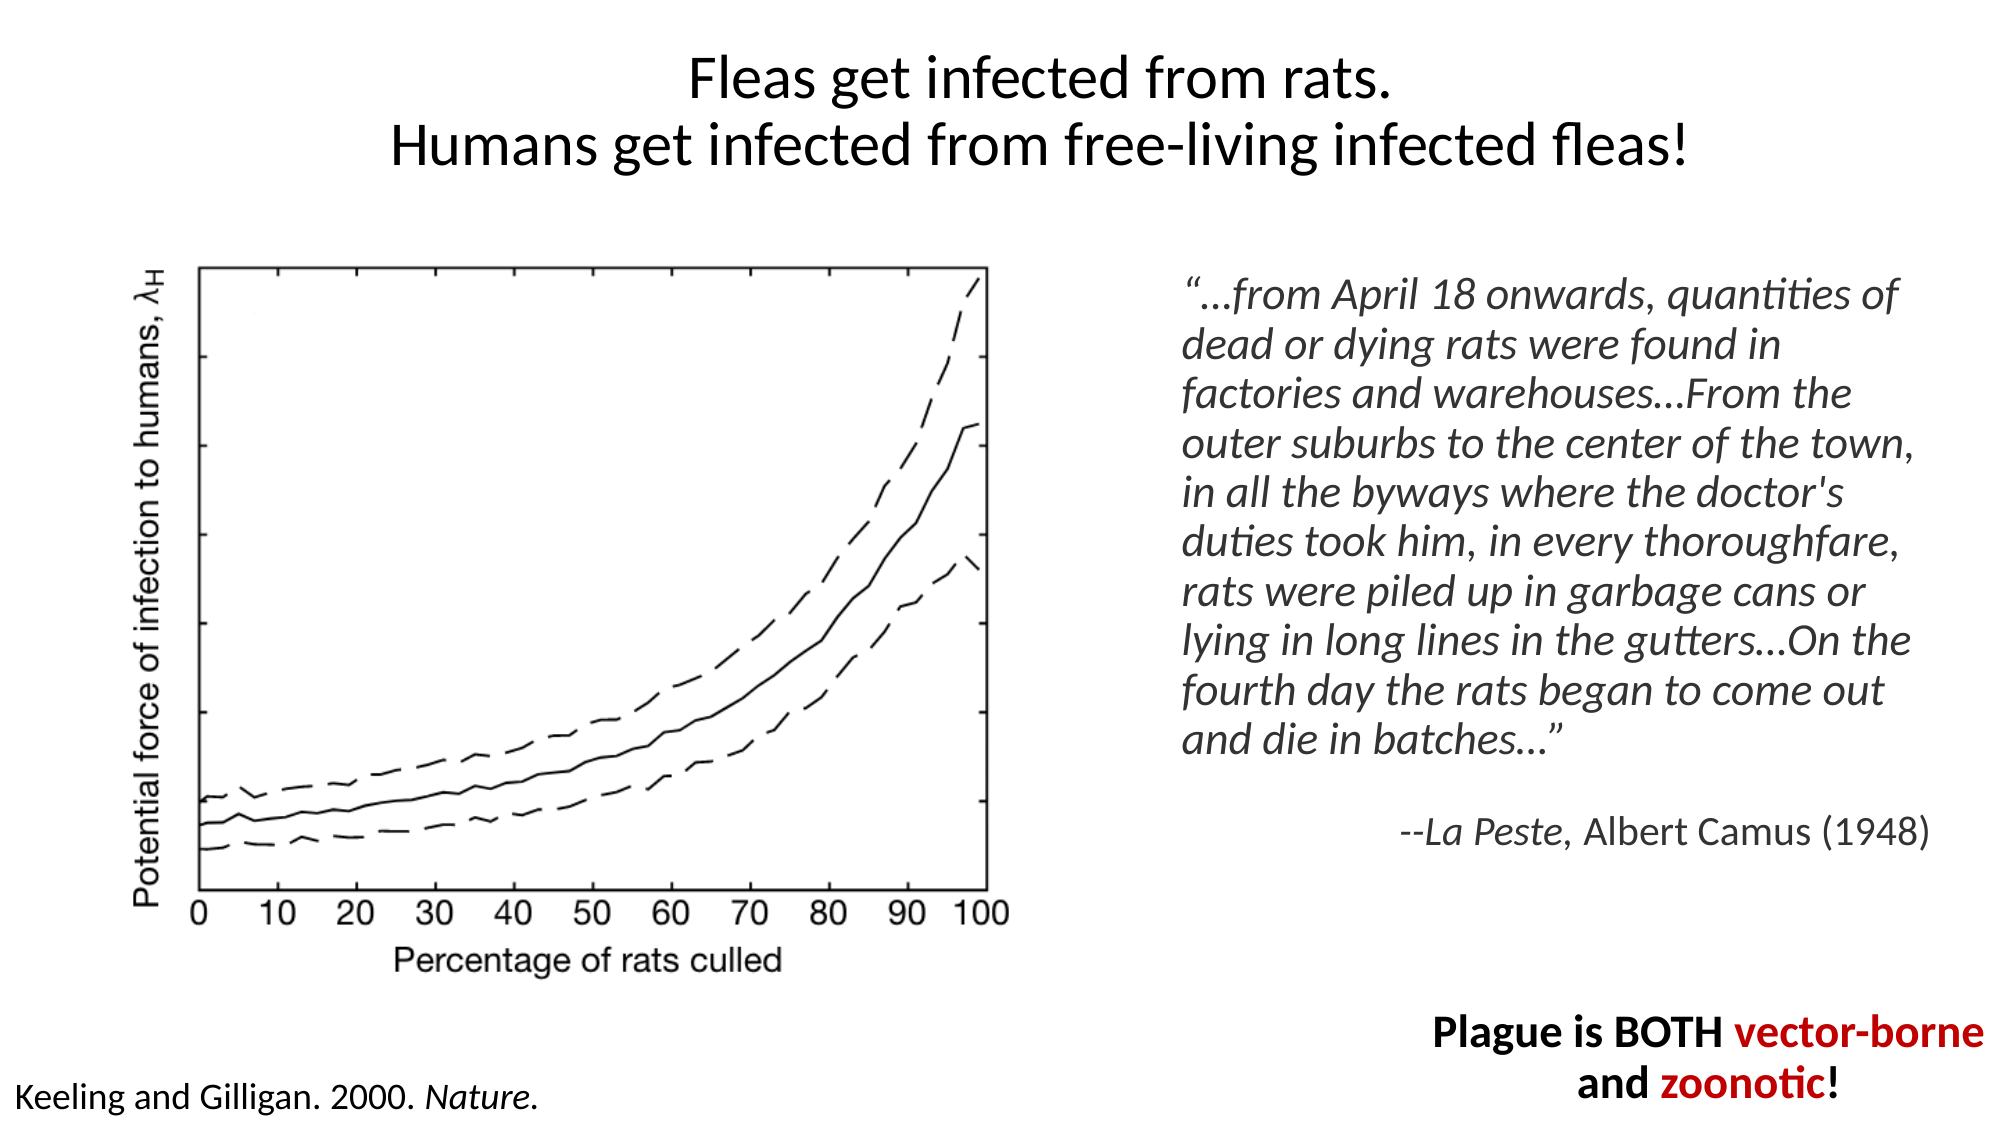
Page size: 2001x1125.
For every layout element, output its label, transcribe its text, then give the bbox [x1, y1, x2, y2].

text_box Fleas get infected from rats. Humans get infected from free-living infected fleas! [324, 4, 1758, 219]
text_box Keeling and Gilligan. 2000. Nature. [0, 1064, 700, 1125]
text_box Plague is BOTH vector-borne and zoonotic! [1415, 998, 2000, 1118]
picture [53, 194, 1052, 997]
text_box “…from April 18 onwards, quantities of dead or dying rats were found in factories and warehouses…From the outer suburbs to the center of the town, in all the byways where the doctor's duties took him, in every thoroughfare, rats were piled up in garbage cans or lying in long lines in the gutters…On the fourth day the rats began to come out and die in batches…” --La Peste, Albert Camus (1948) [1166, 213, 1947, 912]
